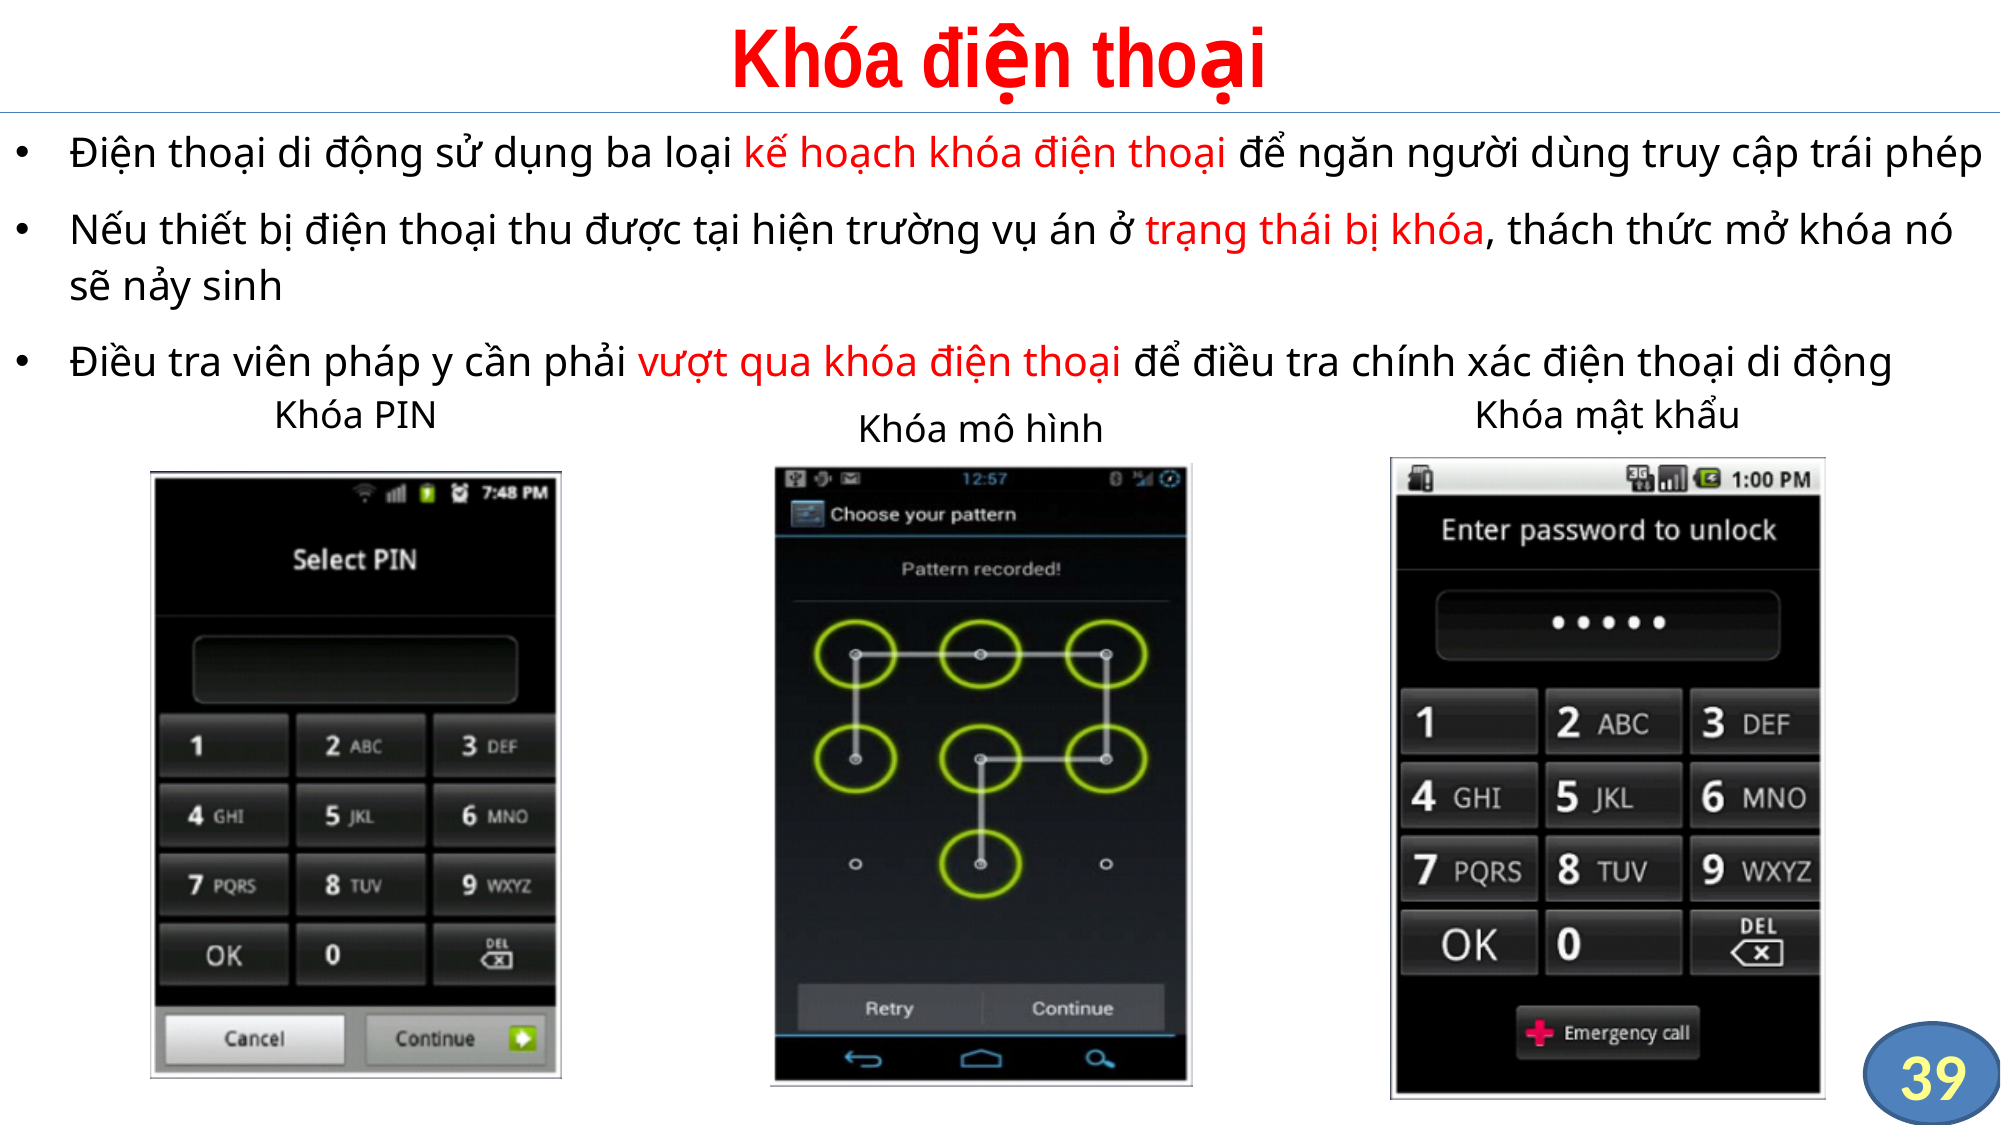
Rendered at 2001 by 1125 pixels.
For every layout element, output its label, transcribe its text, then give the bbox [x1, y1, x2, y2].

text_box Khóa mô hình [842, 397, 1120, 458]
title Khóa điện thoại [0, 0, 2000, 113]
picture [769, 463, 1193, 1087]
picture [1390, 457, 1826, 1100]
picture [149, 471, 562, 1079]
text_box Khóa PIN [258, 383, 453, 444]
slide_number 39 [1866, 1023, 2000, 1125]
text_box Khóa mật khẩu [1459, 383, 1756, 444]
list Điện thoại di động sử dụng ba loại kế hoạch khóa điện thoại để ngăn người dùng truy cập trái phép Nếu thiết bị điện thoại thu được tại hiện trường vụ án ở trạng thái bị khóa, thách thức mở khóa nó sẽ nảy sinh Điều tra viên pháp y cần phải vượt qua khóa điện thoại để điều tra chính xác điện thoại di động [0, 113, 2000, 398]
